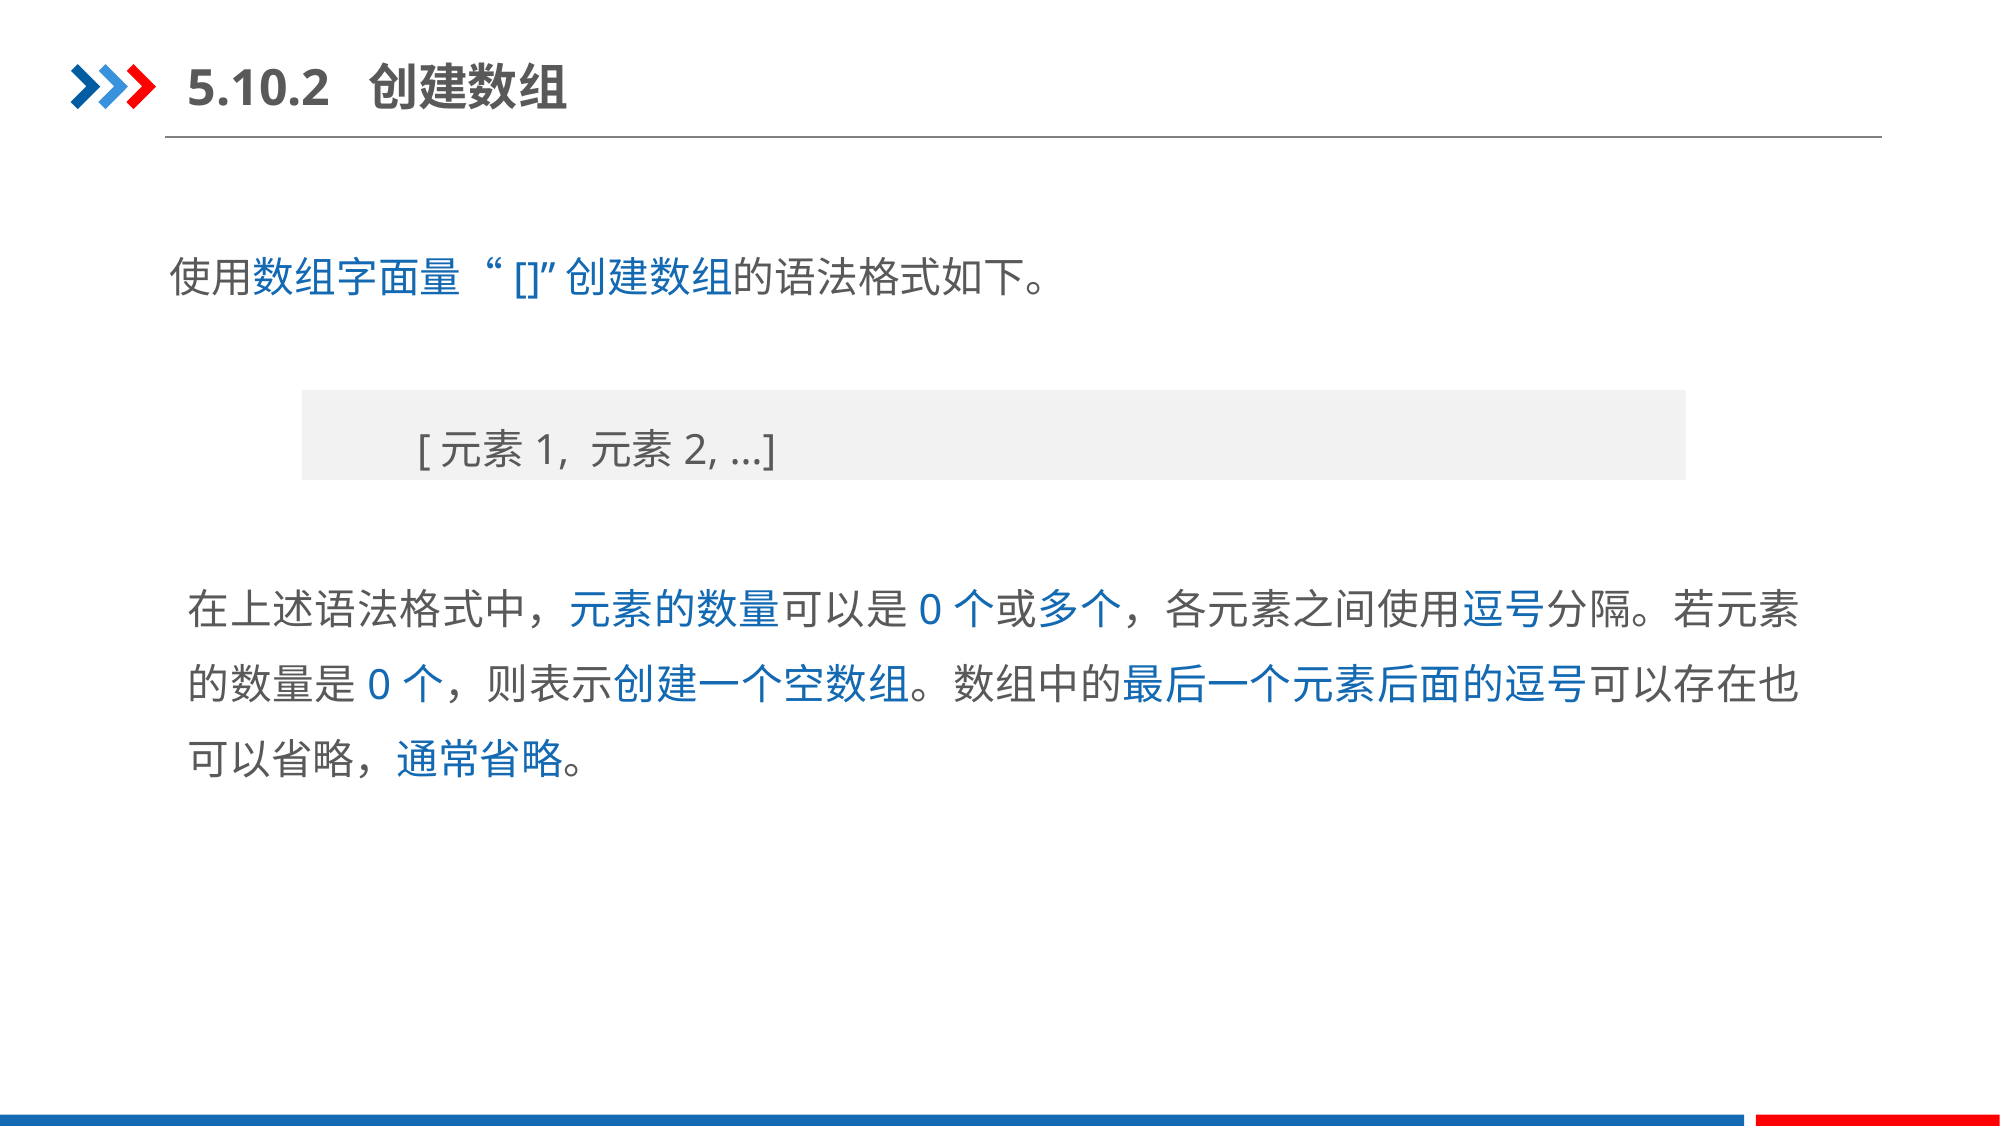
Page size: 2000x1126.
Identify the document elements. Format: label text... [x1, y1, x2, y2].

text_box 在上述语法格式中，元素的数量可以是0个或多个，各元素之间使用逗号分隔。若元素的数量是0个，则表示创建一个空数组。数组中的最后一个元素后面的逗号可以存在也可以省略，通常省略。 [173, 550, 1815, 791]
text_box 5.10.2 创建数组 [187, 43, 827, 127]
text_box 使用数组字面量“[]”创建数组的语法格式如下。 [149, 215, 1556, 311]
text_box [元素1, 元素2, …] [302, 390, 1686, 480]
